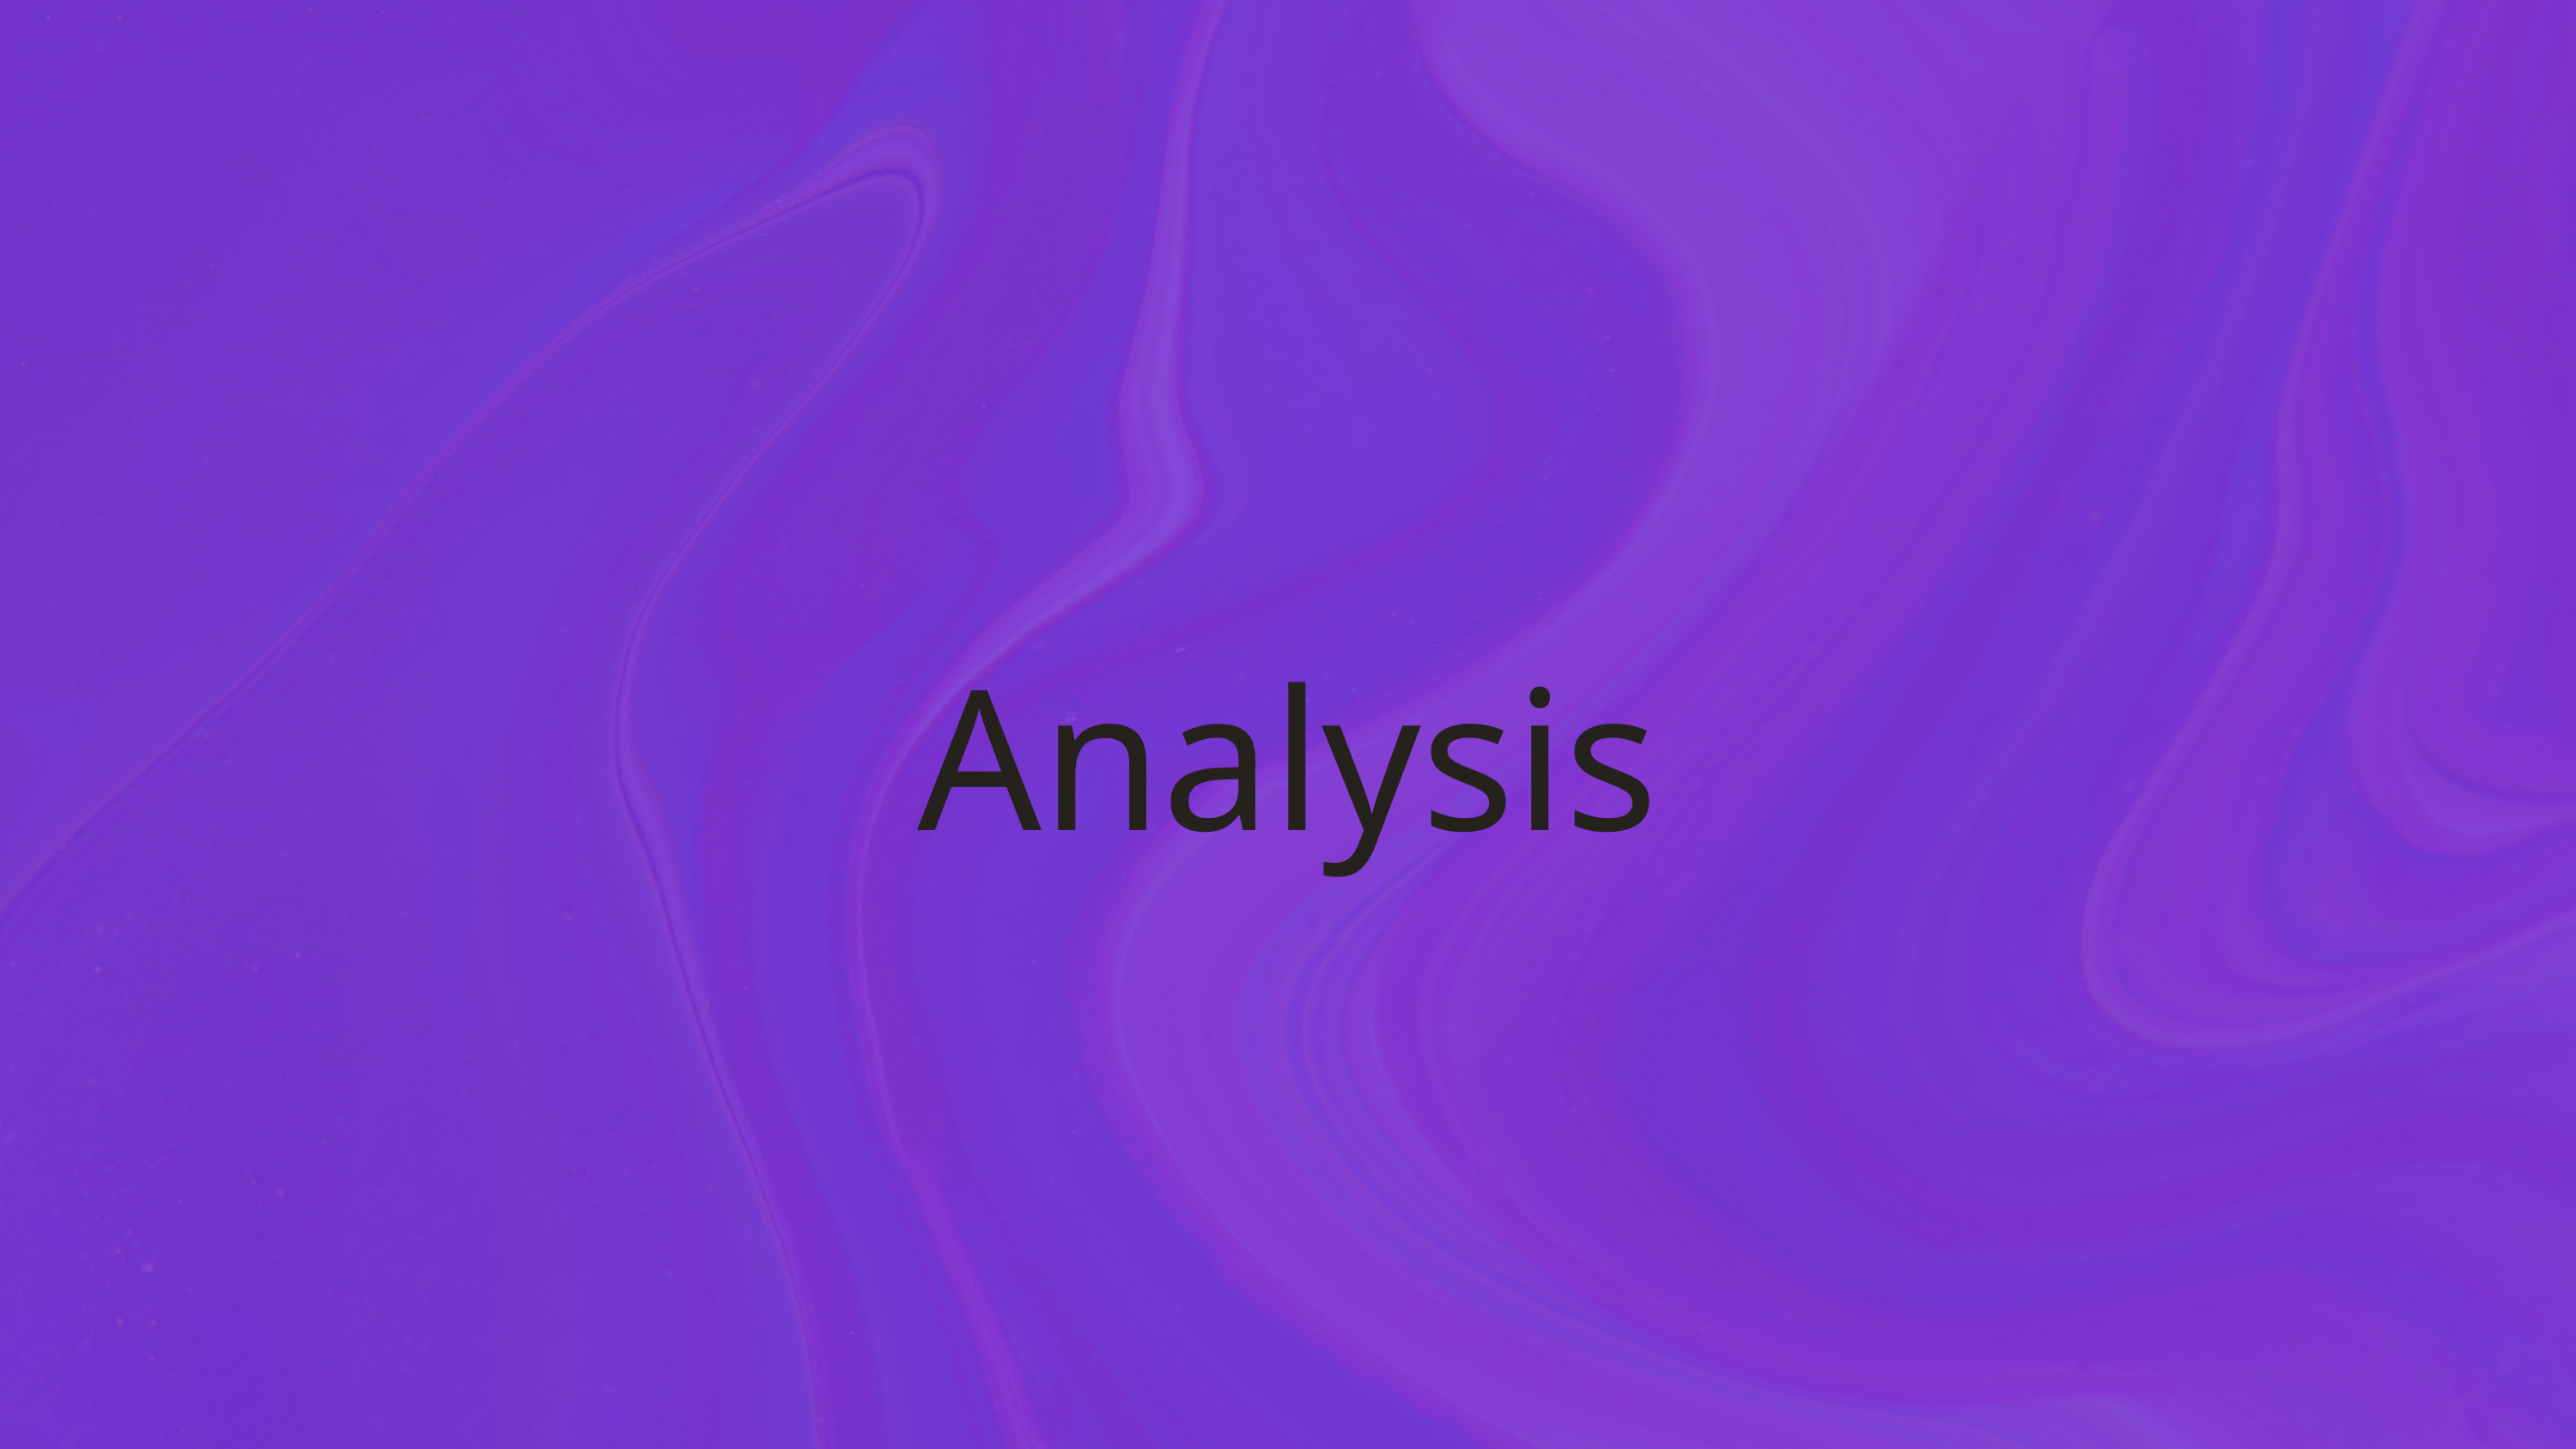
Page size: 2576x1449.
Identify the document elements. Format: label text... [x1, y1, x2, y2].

text_box Analysis [891, 596, 1685, 870]
text_box [0, 0, 2576, 1449]
